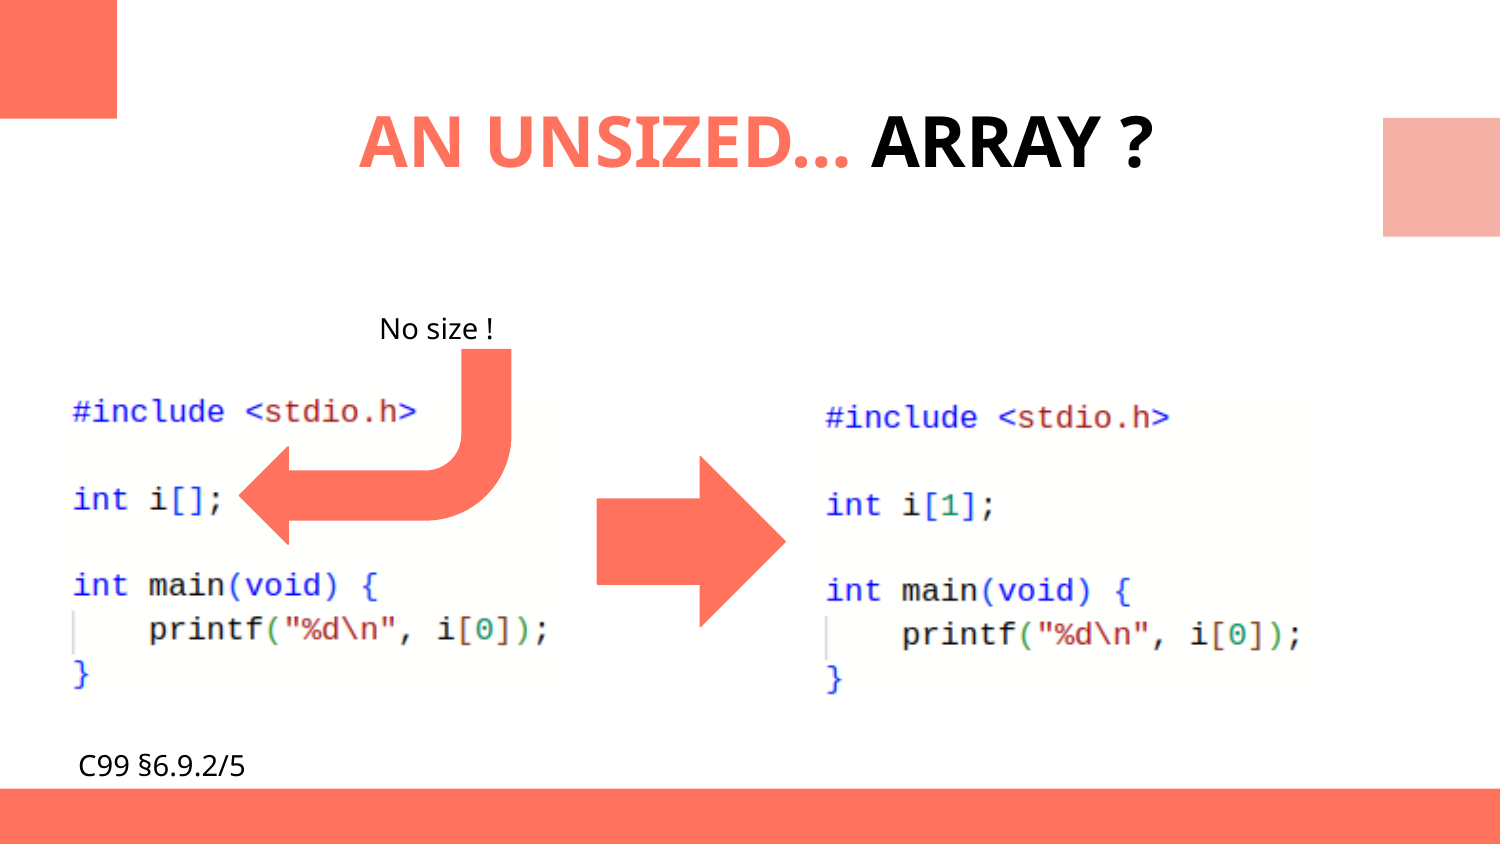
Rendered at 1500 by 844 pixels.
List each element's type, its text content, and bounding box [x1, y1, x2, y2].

text_box No size ! [364, 295, 591, 350]
picture [816, 392, 1320, 703]
text_box C99 §6.9.2/5 [63, 732, 263, 786]
title AN UNSIZED… ARRAY ? [105, 102, 1410, 177]
picture [62, 386, 567, 697]
text_box [462, 350, 511, 385]
text_box [597, 456, 786, 627]
